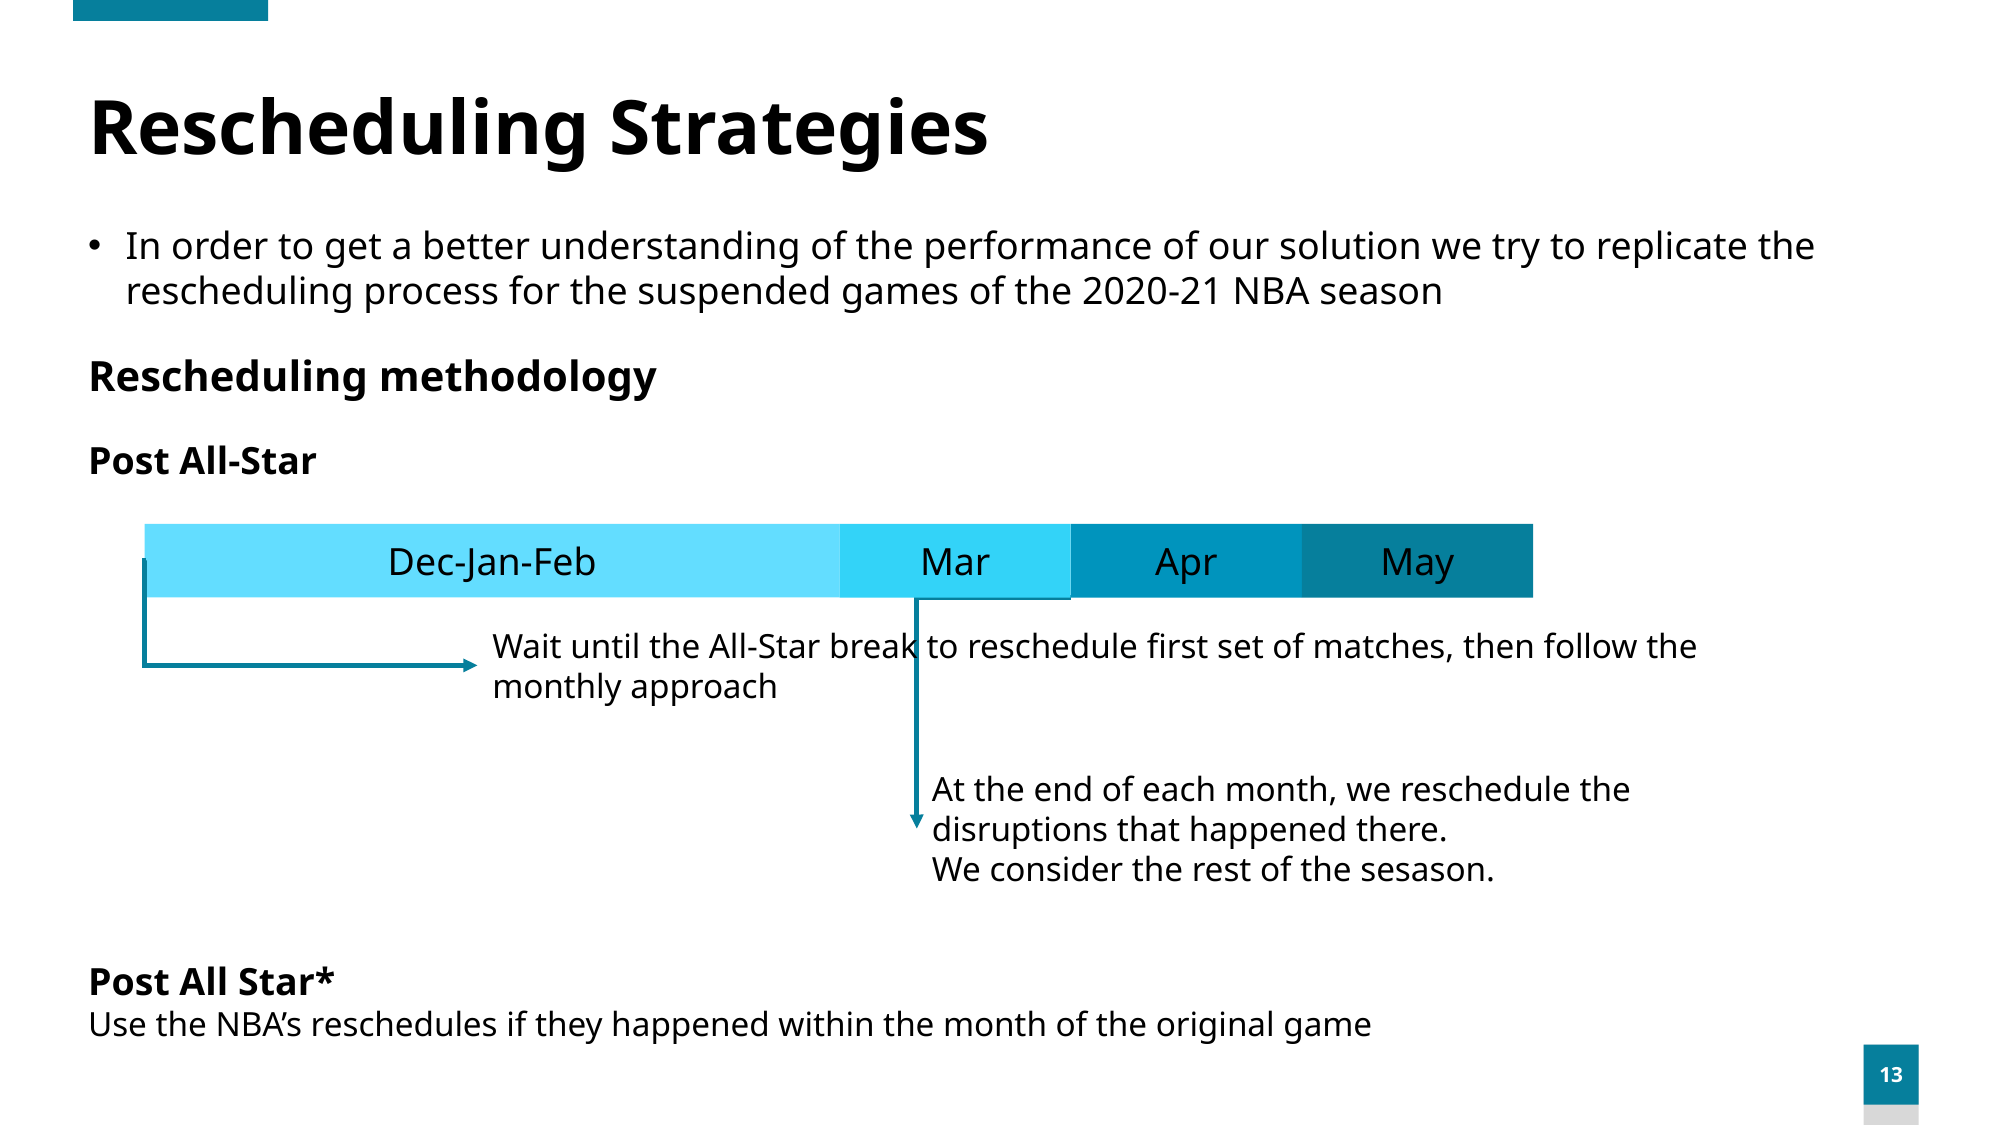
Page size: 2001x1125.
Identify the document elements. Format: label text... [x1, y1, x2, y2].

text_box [144, 560, 478, 667]
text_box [877, 636, 1110, 791]
text_box May [1301, 523, 1534, 598]
title Rescheduling Strategies [73, 29, 1907, 232]
list In order to get a better understanding of the performance of our solution we try to replicate the rescheduling process for the suspended games of the 2020-21 NBA season Rescheduling methodology Post All-Star [73, 214, 1856, 1023]
text_box Post All Star* Use the NBA’s reschedules if they happened within the month of the original game [73, 950, 1800, 1051]
text_box Wait until the All-Star break to reschedule first set of matches, then follow the monthly approach [477, 617, 1851, 713]
text_box Apr [1070, 523, 1301, 598]
text_box At the end of each month, we reschedule the disruptions that happened there. We consider the rest of the sesason. [916, 761, 1779, 896]
text_box Dec-Jan-Feb [144, 523, 839, 598]
text_box Mar [839, 523, 1070, 598]
